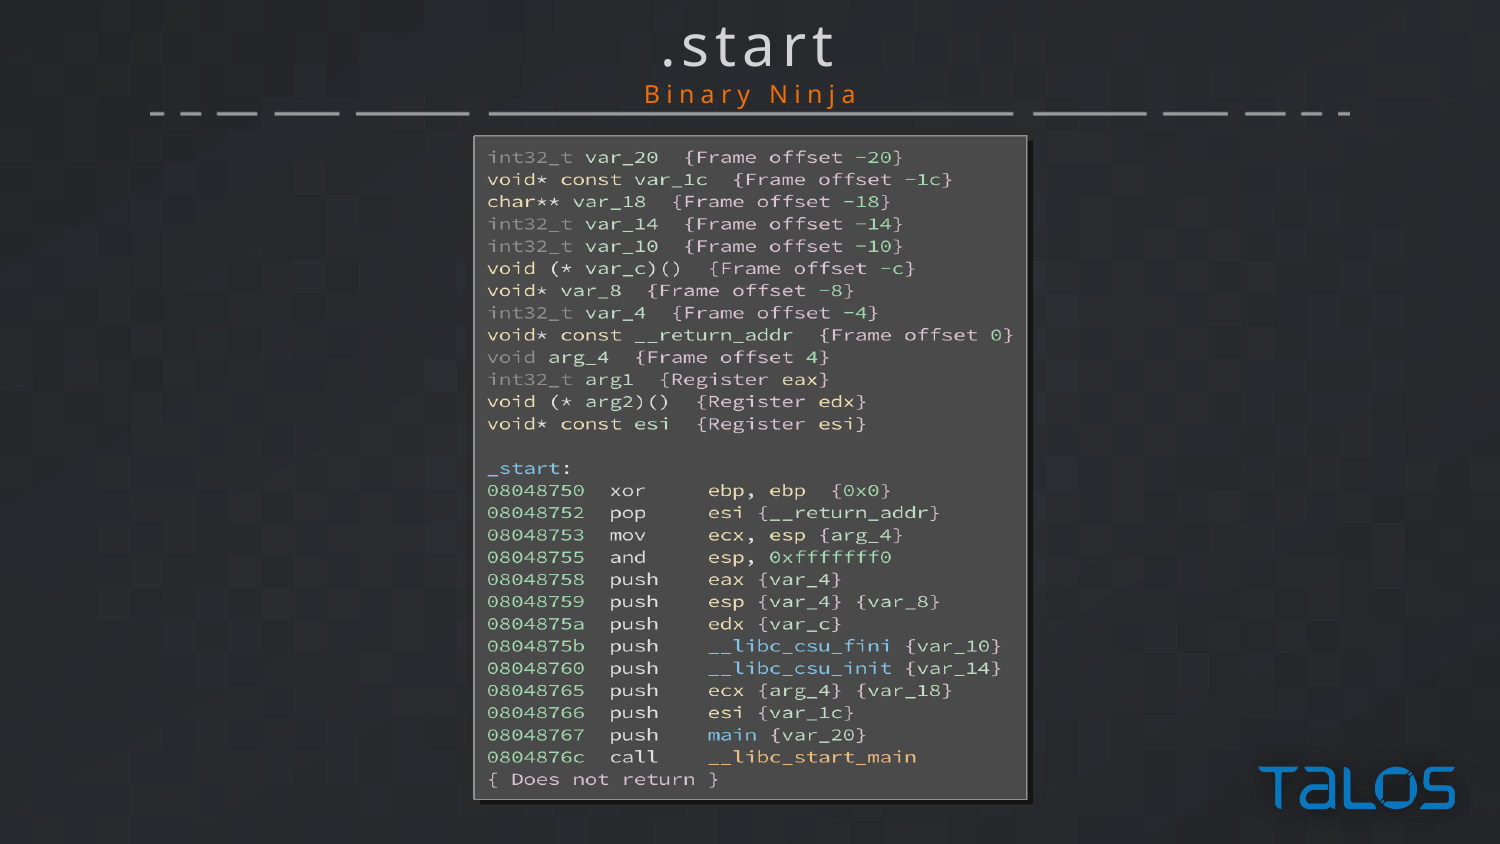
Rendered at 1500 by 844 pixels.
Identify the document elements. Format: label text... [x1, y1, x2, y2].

title .start Binary Ninja [75, 0, 1425, 129]
picture [466, 128, 1034, 809]
